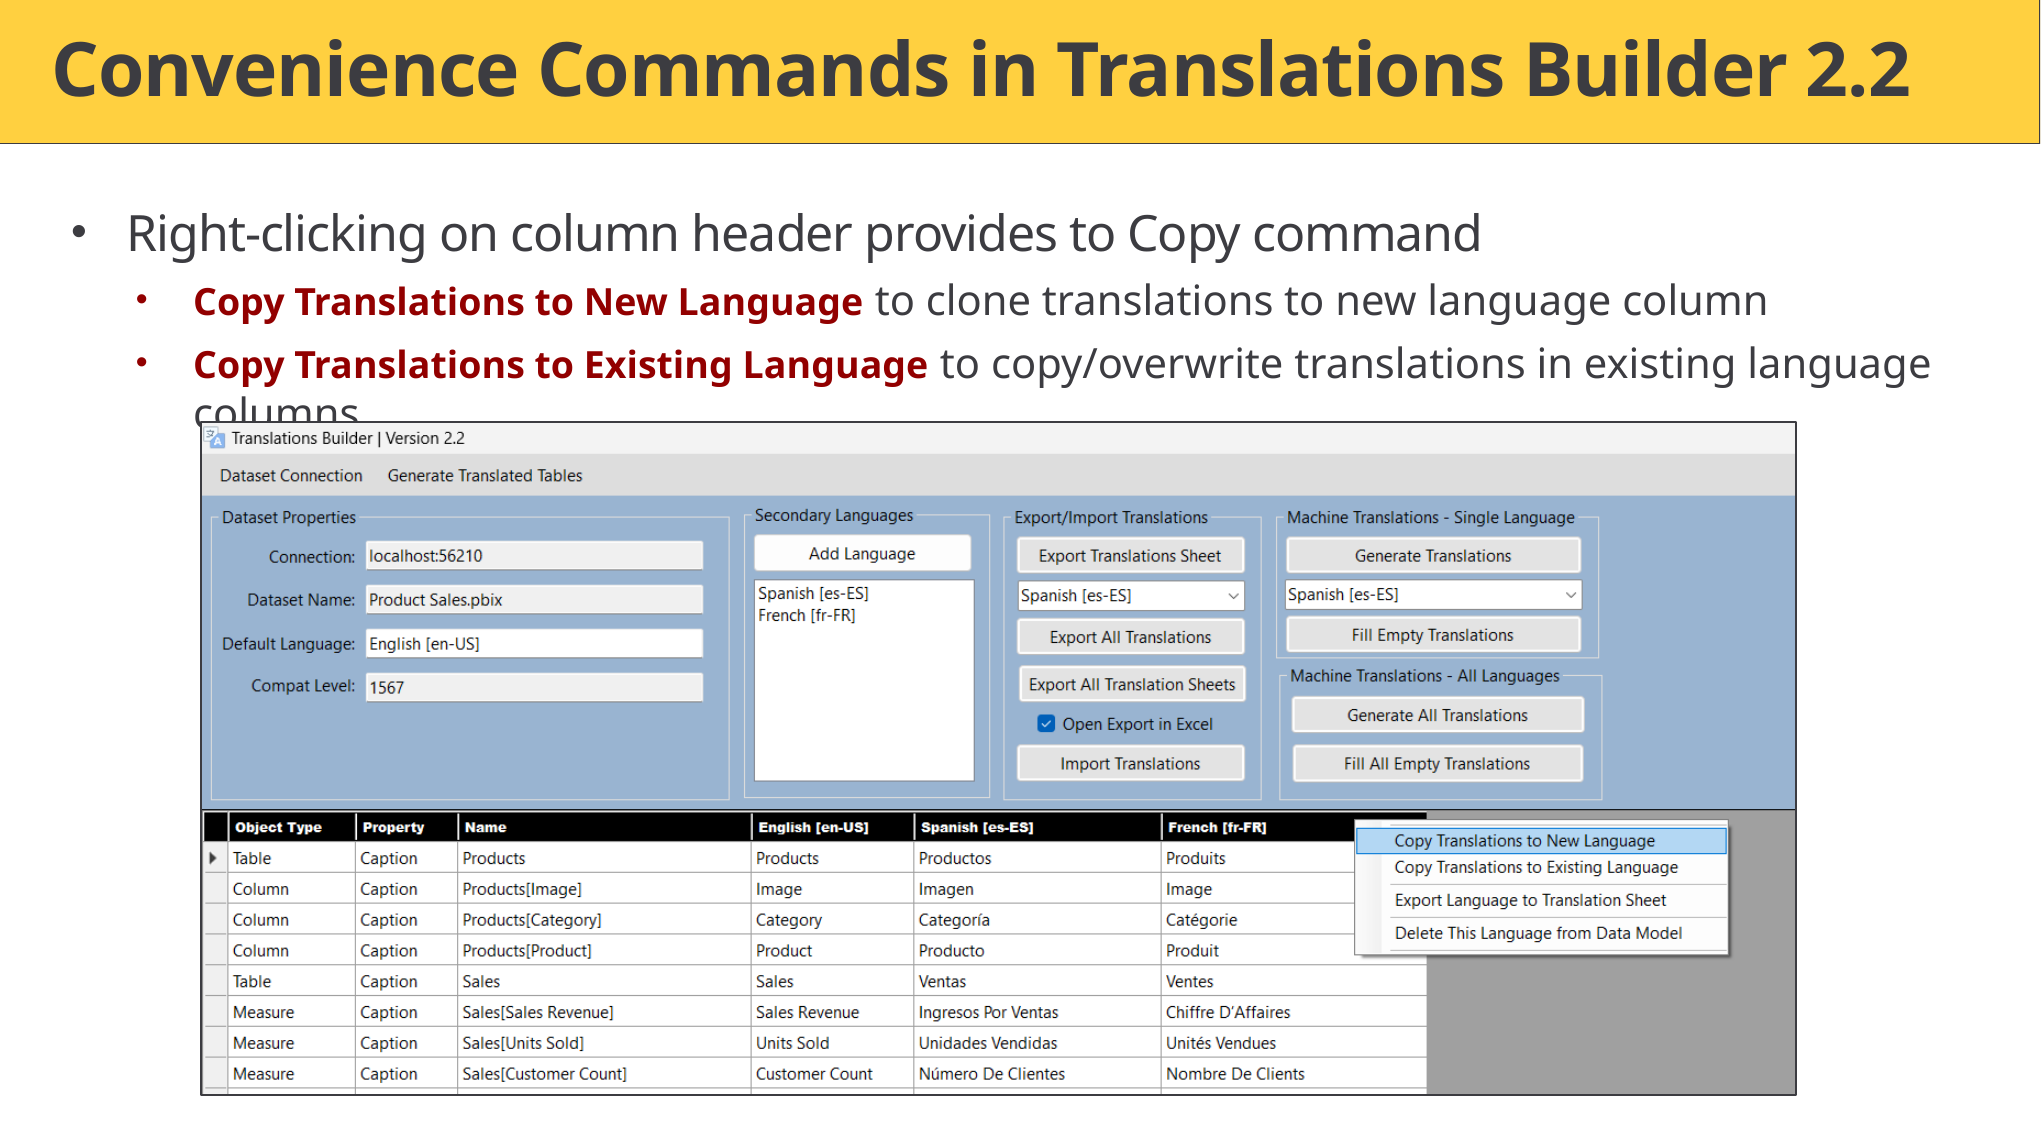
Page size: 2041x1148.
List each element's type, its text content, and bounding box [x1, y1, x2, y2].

picture [201, 422, 1796, 1095]
list Right-clicking on column header provides to Copy command Copy Translations to New Language to clone translations to new language column Copy Translations to Existing Language to copy/overwrite translations in existing language columns [70, 201, 2007, 502]
title Convenience Commands in Translations Builder 2.2 [51, 31, 1988, 113]
